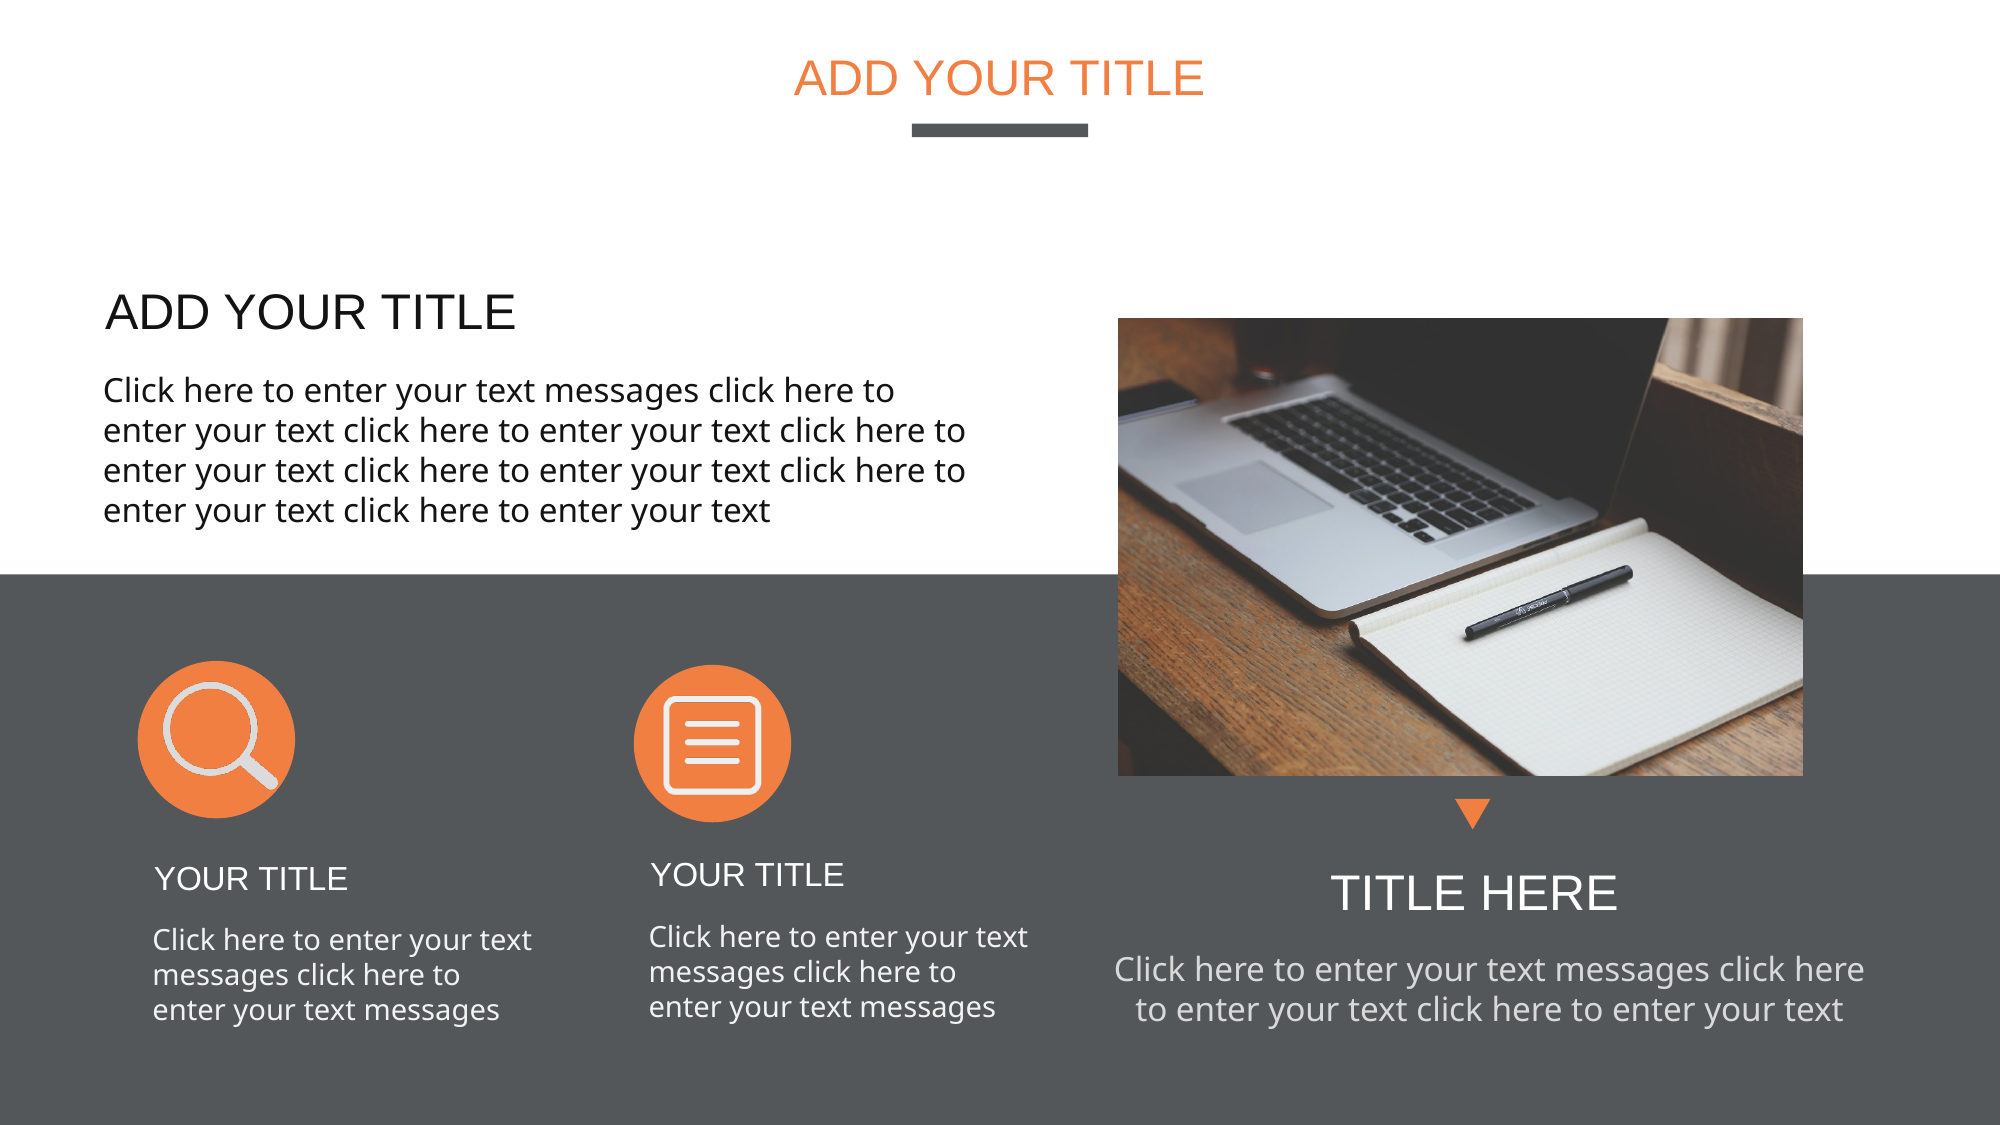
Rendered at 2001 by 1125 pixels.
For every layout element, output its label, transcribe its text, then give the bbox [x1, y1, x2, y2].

text_box [1453, 796, 1493, 832]
text_box Click here to enter your text messages click here to enter your text click here to enter your text [1094, 940, 1886, 1036]
text_box ADD YOUR TITLE [90, 271, 532, 347]
text_box Click here to enter your text messages click here to enter your text click here to enter your text click here to enter your text click here to enter your text click here to enter your text click here to enter your text [88, 362, 1000, 537]
text_box YOUR TITLE [139, 849, 364, 905]
text_box Click here to enter your text messages click here to enter your text messages [633, 910, 1048, 1031]
text_box [910, 121, 1090, 139]
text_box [633, 664, 792, 823]
text_box [0, 572, 2000, 1125]
text_box ADD YOUR TITLE [779, 37, 1221, 113]
text_box Click here to enter your text messages click here to enter your text messages [137, 913, 552, 1034]
picture [1117, 318, 1803, 776]
text_box YOUR TITLE [635, 846, 861, 901]
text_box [137, 660, 296, 819]
text_box TITLE HERE [1315, 852, 1648, 928]
